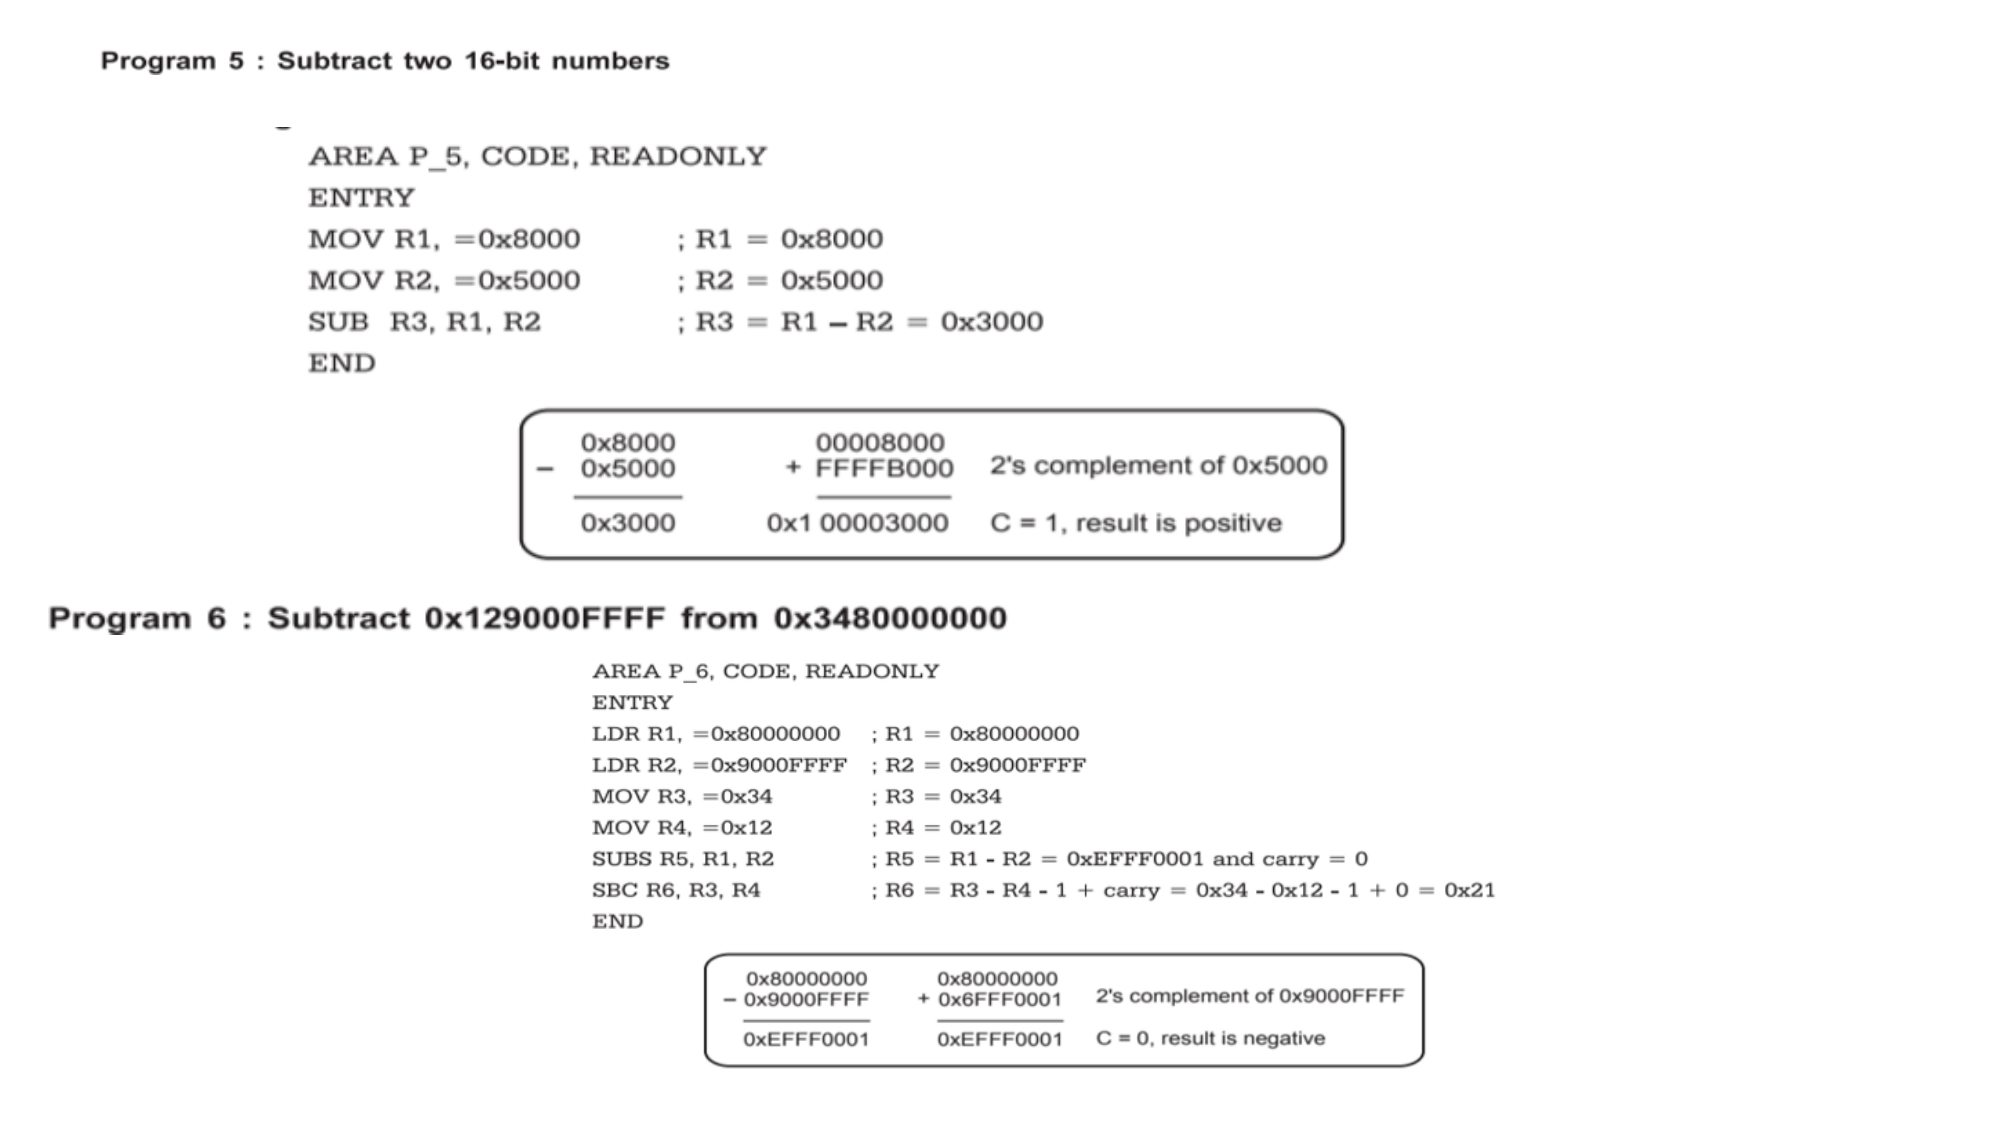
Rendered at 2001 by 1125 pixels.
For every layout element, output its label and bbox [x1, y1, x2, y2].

picture [86, 33, 689, 75]
picture [261, 127, 1467, 566]
picture [573, 654, 1527, 1092]
picture [17, 574, 1070, 635]
